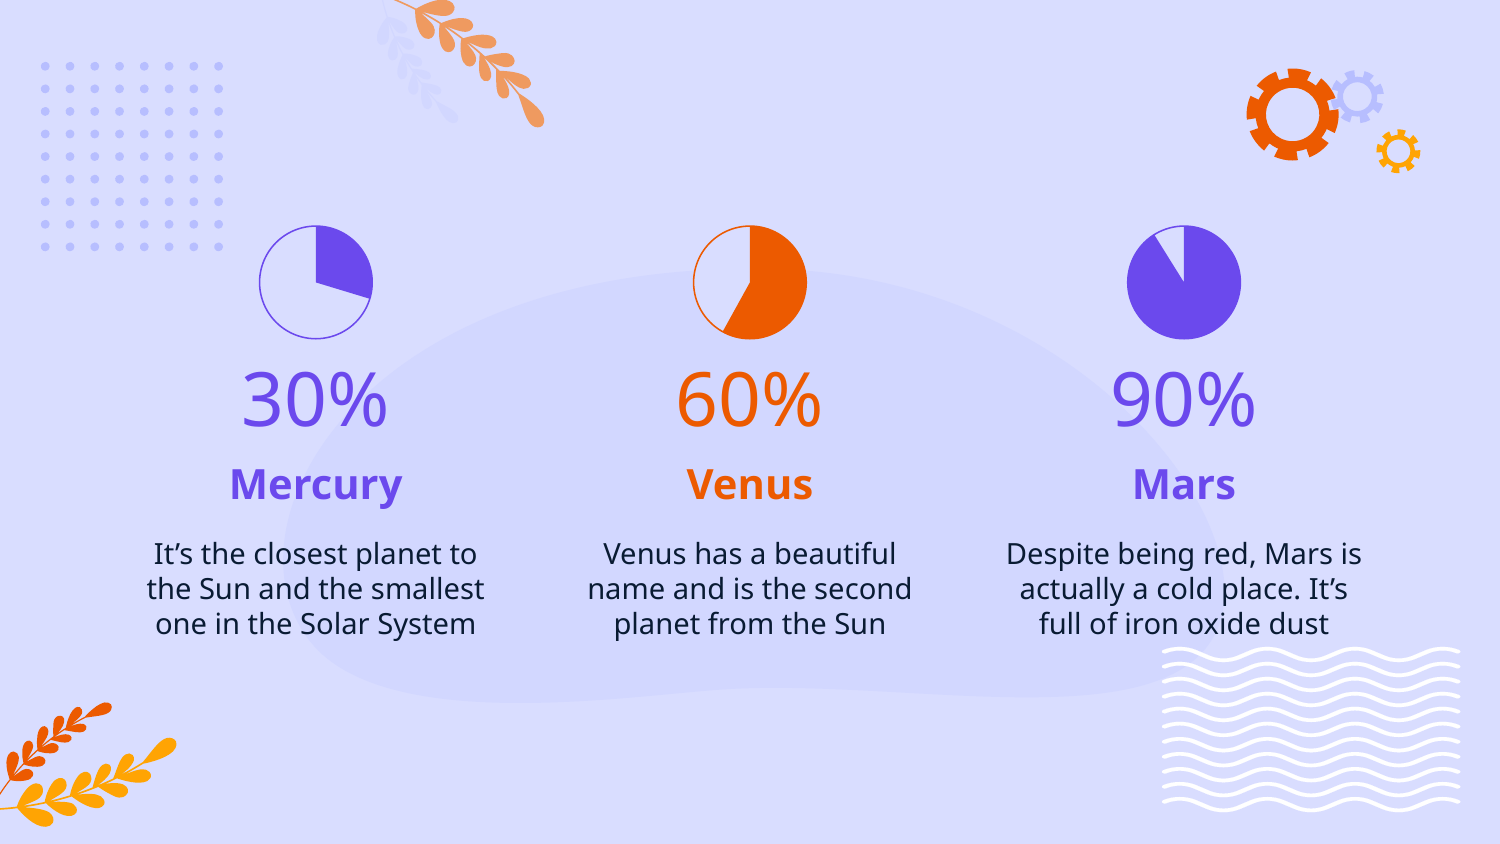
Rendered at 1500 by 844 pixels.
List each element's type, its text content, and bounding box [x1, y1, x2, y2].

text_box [1245, 68, 1421, 174]
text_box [259, 225, 373, 339]
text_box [1127, 225, 1241, 339]
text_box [693, 225, 807, 339]
subtitle Venus [552, 445, 948, 520]
subtitle Despite being red, Mars is actually a cold place. It’s full of iron oxide dust [986, 520, 1382, 641]
title 60% [552, 347, 948, 445]
title 90% [986, 347, 1382, 445]
subtitle Mercury [118, 445, 514, 520]
subtitle It’s the closest planet to the Sun and the smallest one in the Solar System [118, 520, 514, 641]
title 30% [118, 347, 514, 445]
subtitle Mars [986, 445, 1382, 520]
subtitle Venus has a beautiful name and is the second planet from the Sun [552, 520, 948, 641]
